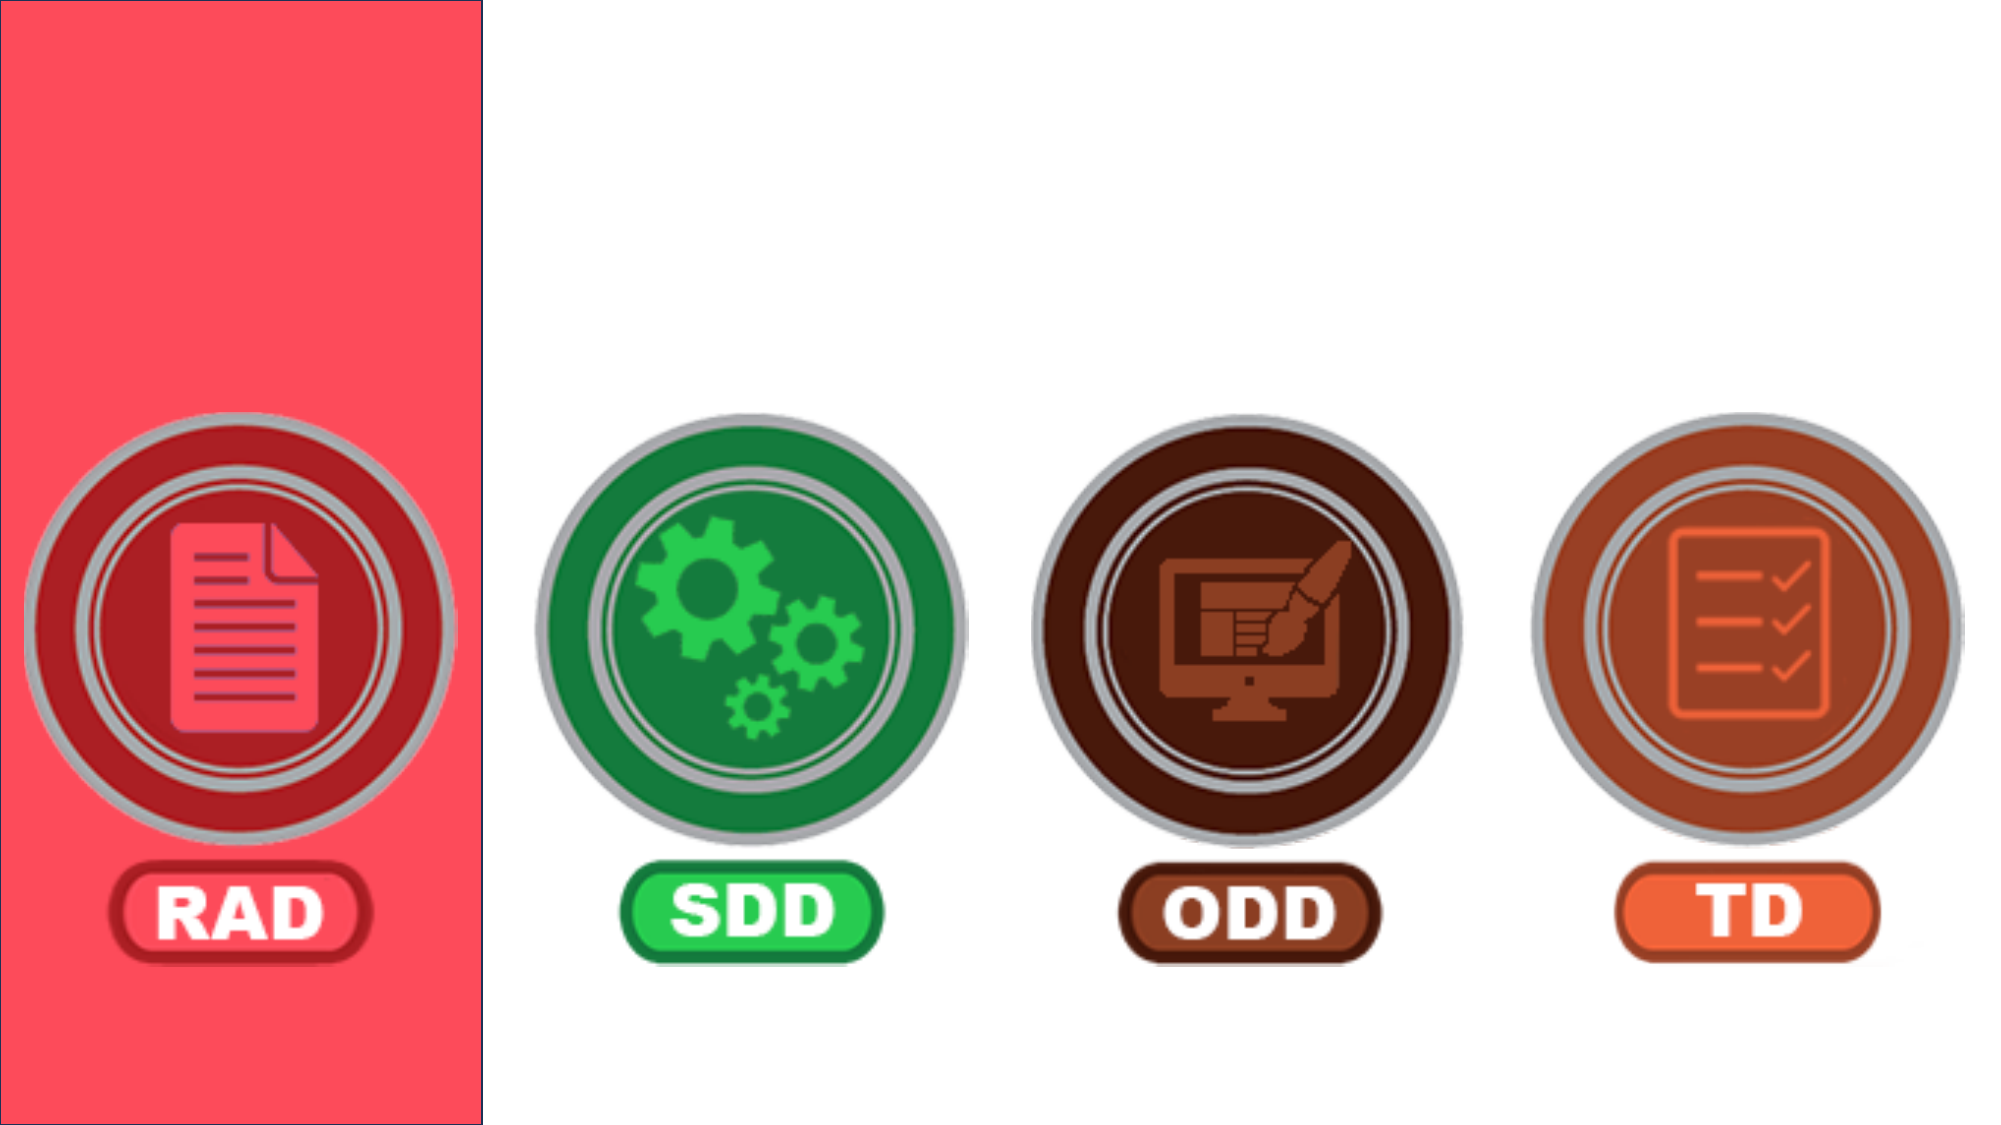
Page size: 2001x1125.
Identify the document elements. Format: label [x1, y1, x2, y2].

picture [533, 412, 969, 967]
text_box [0, 0, 483, 1125]
picture [1529, 412, 1965, 967]
picture [1031, 412, 1467, 967]
picture [24, 412, 458, 967]
